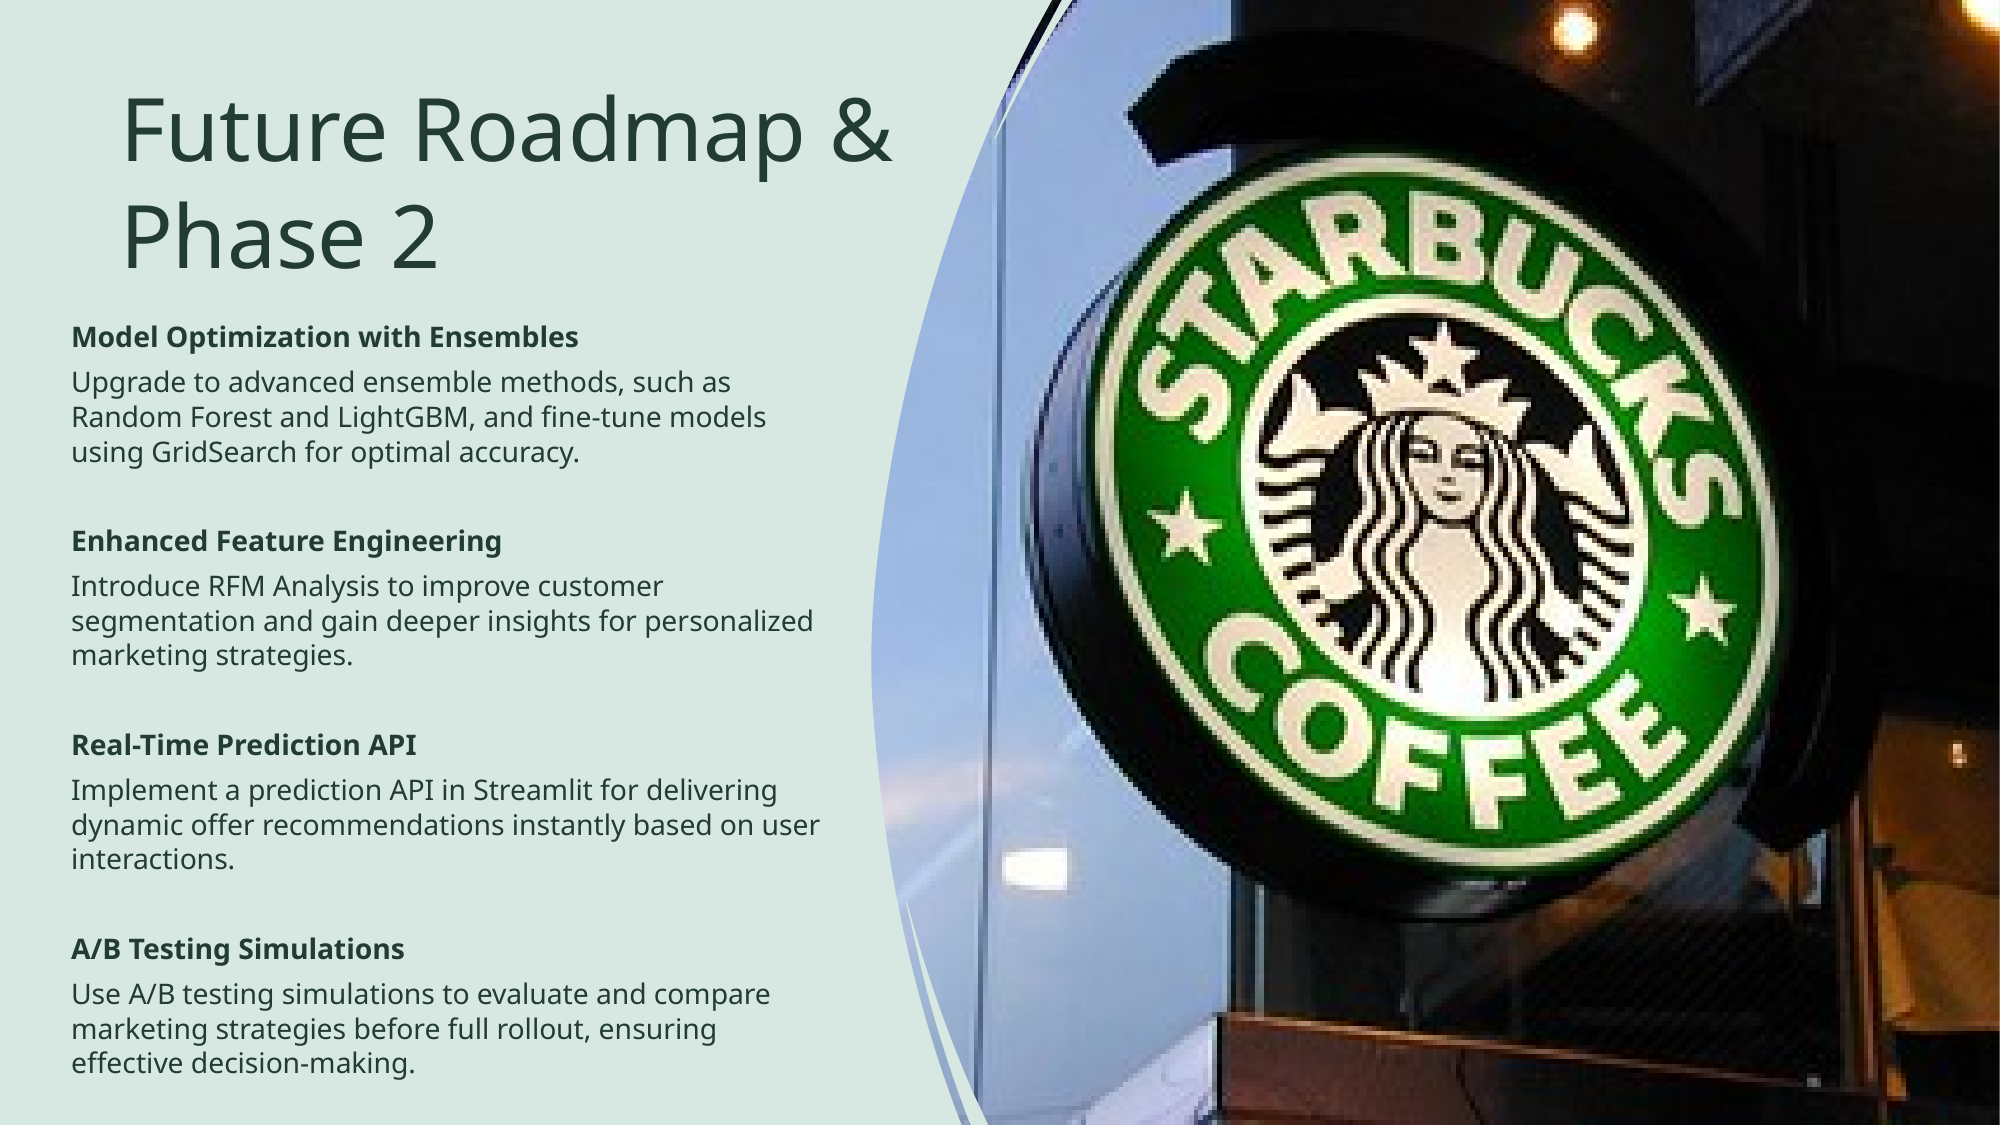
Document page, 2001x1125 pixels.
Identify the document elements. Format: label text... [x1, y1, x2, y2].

picture [870, 0, 2000, 1125]
text_box Model Optimization with Ensembles Upgrade to advanced ensemble methods, such as Random Forest and LightGBM, and fine-tune models using GridSearch for optimal accuracy. Enhanced Feature Engineering Introduce RFM Analysis to improve customer segmentation and gain deeper insights for personalized marketing strategies. Real-Time Prediction API Implement a prediction API in Streamlit for delivering dynamic offer recommendations instantly based on user interactions. A/B Testing Simulations Use A/B testing simulations to evaluate and compare marketing strategies before full rollout, ensuring effective decision-making. [56, 312, 844, 1090]
text_box Future Roadmap & Phase 2 [104, 53, 870, 298]
